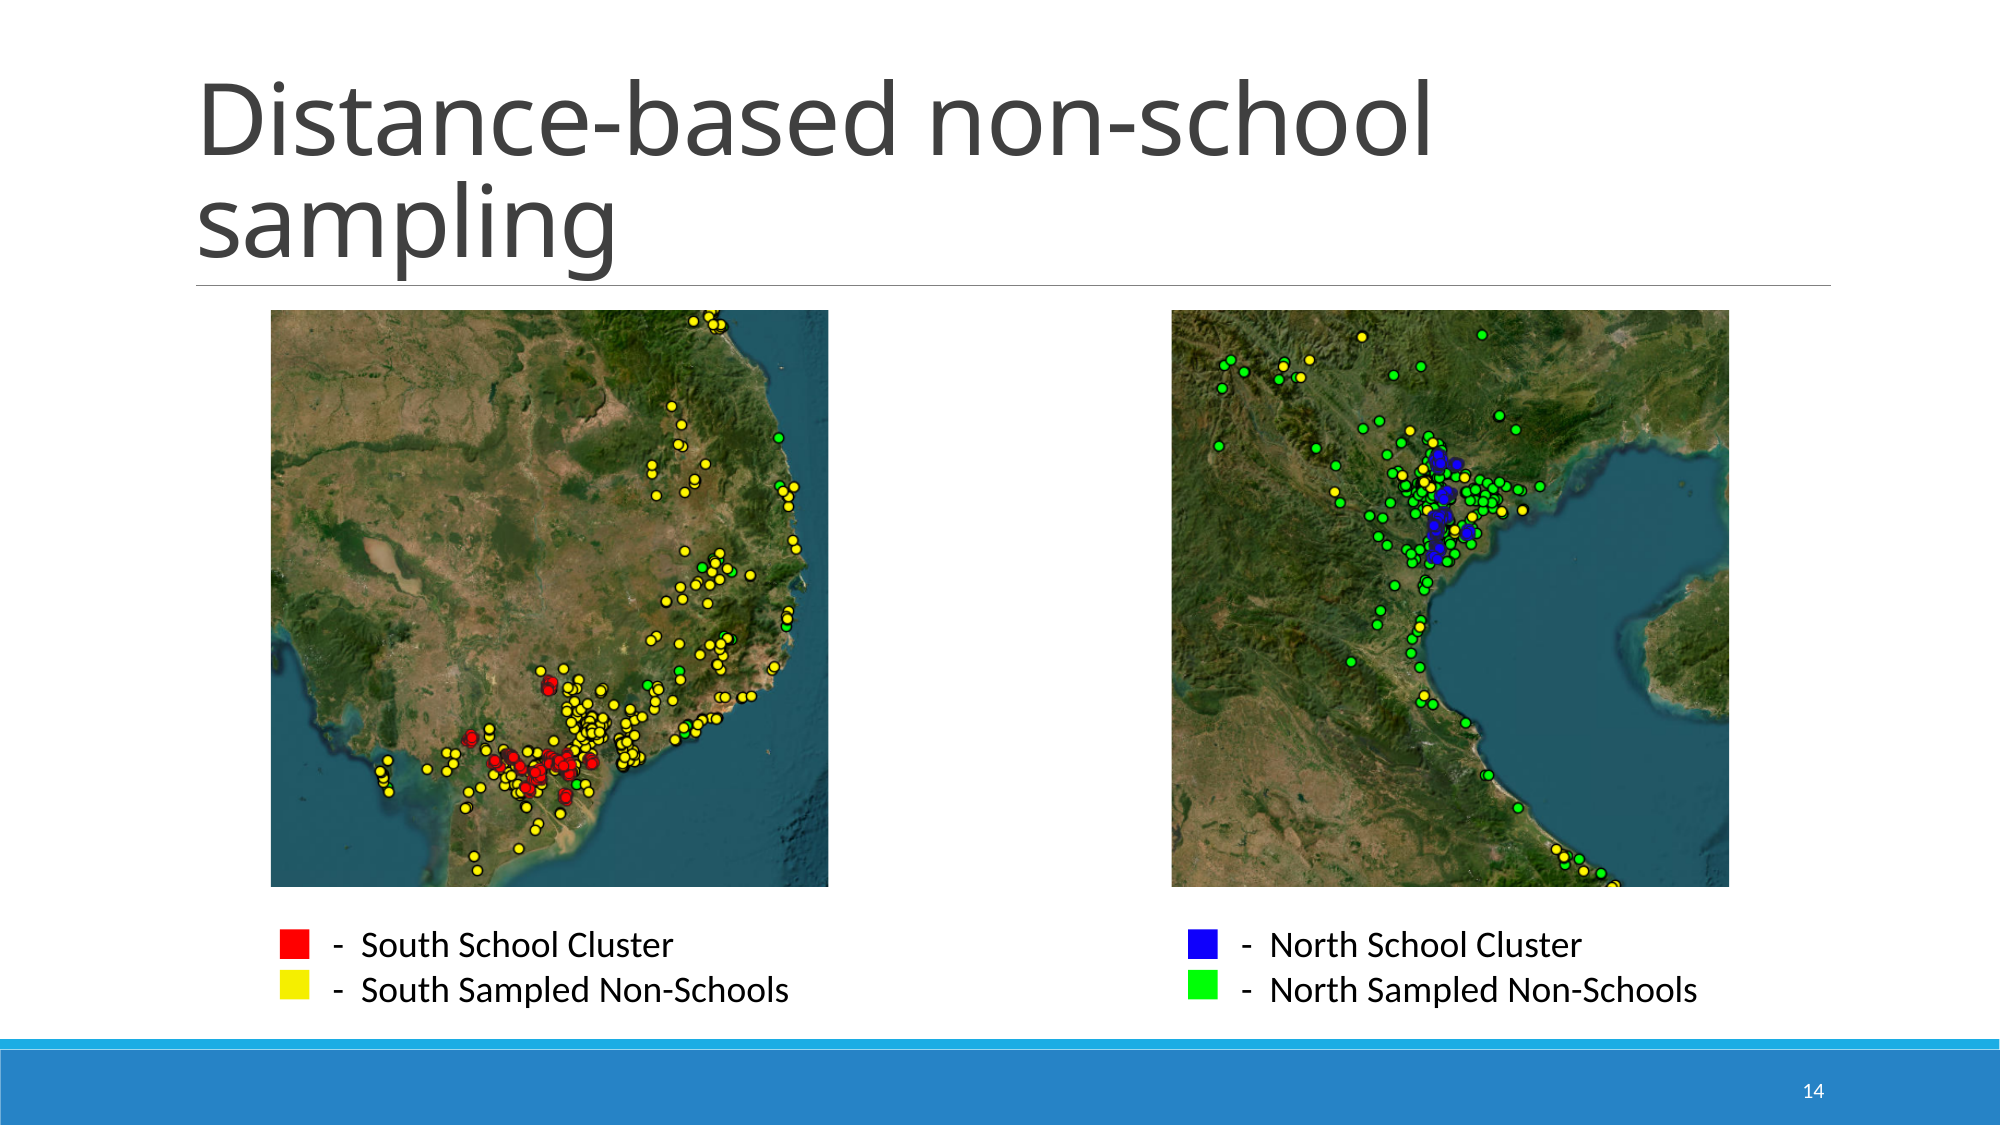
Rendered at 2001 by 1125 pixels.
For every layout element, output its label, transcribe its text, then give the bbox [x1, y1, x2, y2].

text_box [1187, 928, 1219, 960]
text_box [279, 928, 311, 960]
text_box [1187, 969, 1219, 1001]
picture [1171, 309, 1730, 888]
picture [270, 310, 829, 888]
title Distance-based non-school sampling [180, 47, 1830, 285]
slide_number 14 [1624, 1059, 1840, 1120]
text_box - North School Cluster - North Sampled Non-Schools [1217, 912, 1720, 1017]
text_box - South School Cluster - South Sampled Non-Schools [309, 912, 812, 1017]
text_box [279, 969, 311, 1001]
